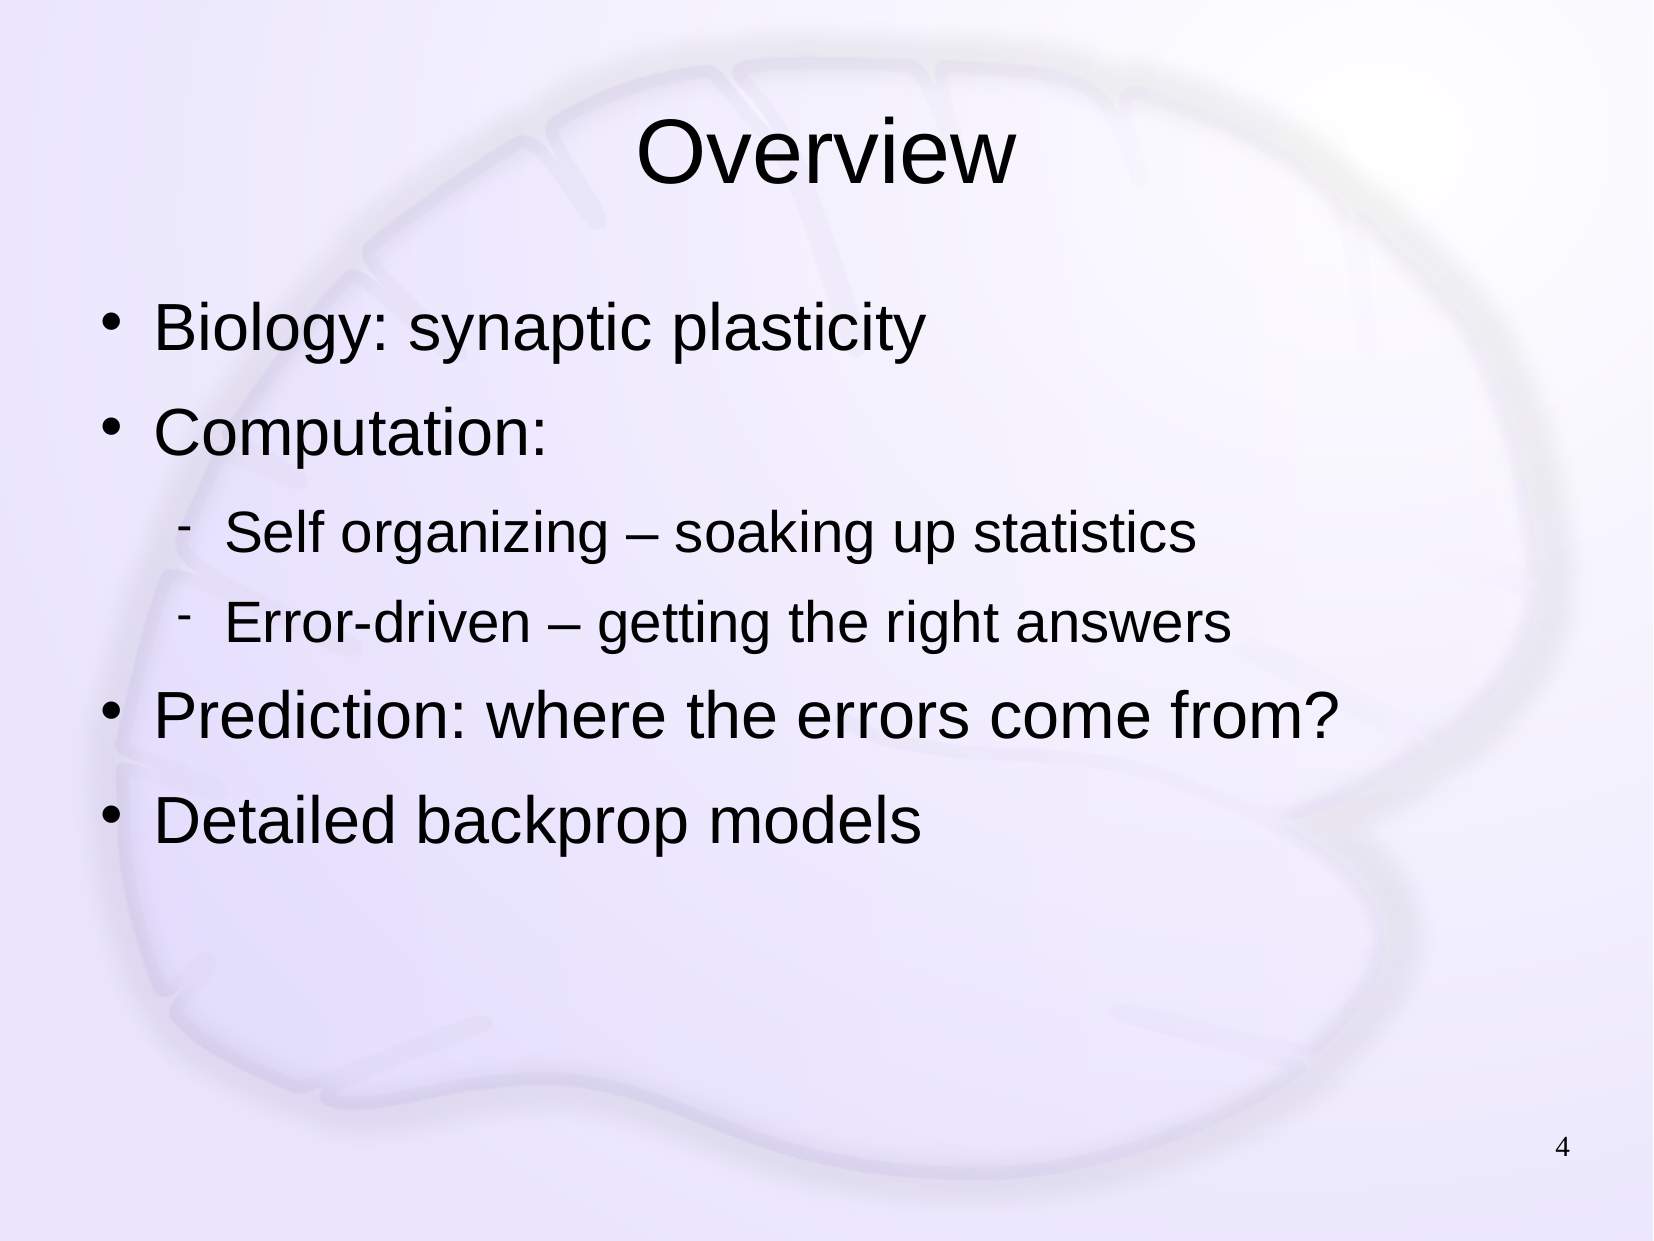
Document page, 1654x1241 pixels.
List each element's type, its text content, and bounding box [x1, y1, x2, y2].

slide_number 4 [1184, 1129, 1571, 1216]
title Overview [82, 49, 1571, 257]
picture [0, 0, 1654, 1241]
list Biology: synaptic plasticity Computation: Self organizing – soaking up statistics Error-driven – getting the right answers Prediction: where the errors come from? Detailed backprop models [82, 290, 1571, 1110]
